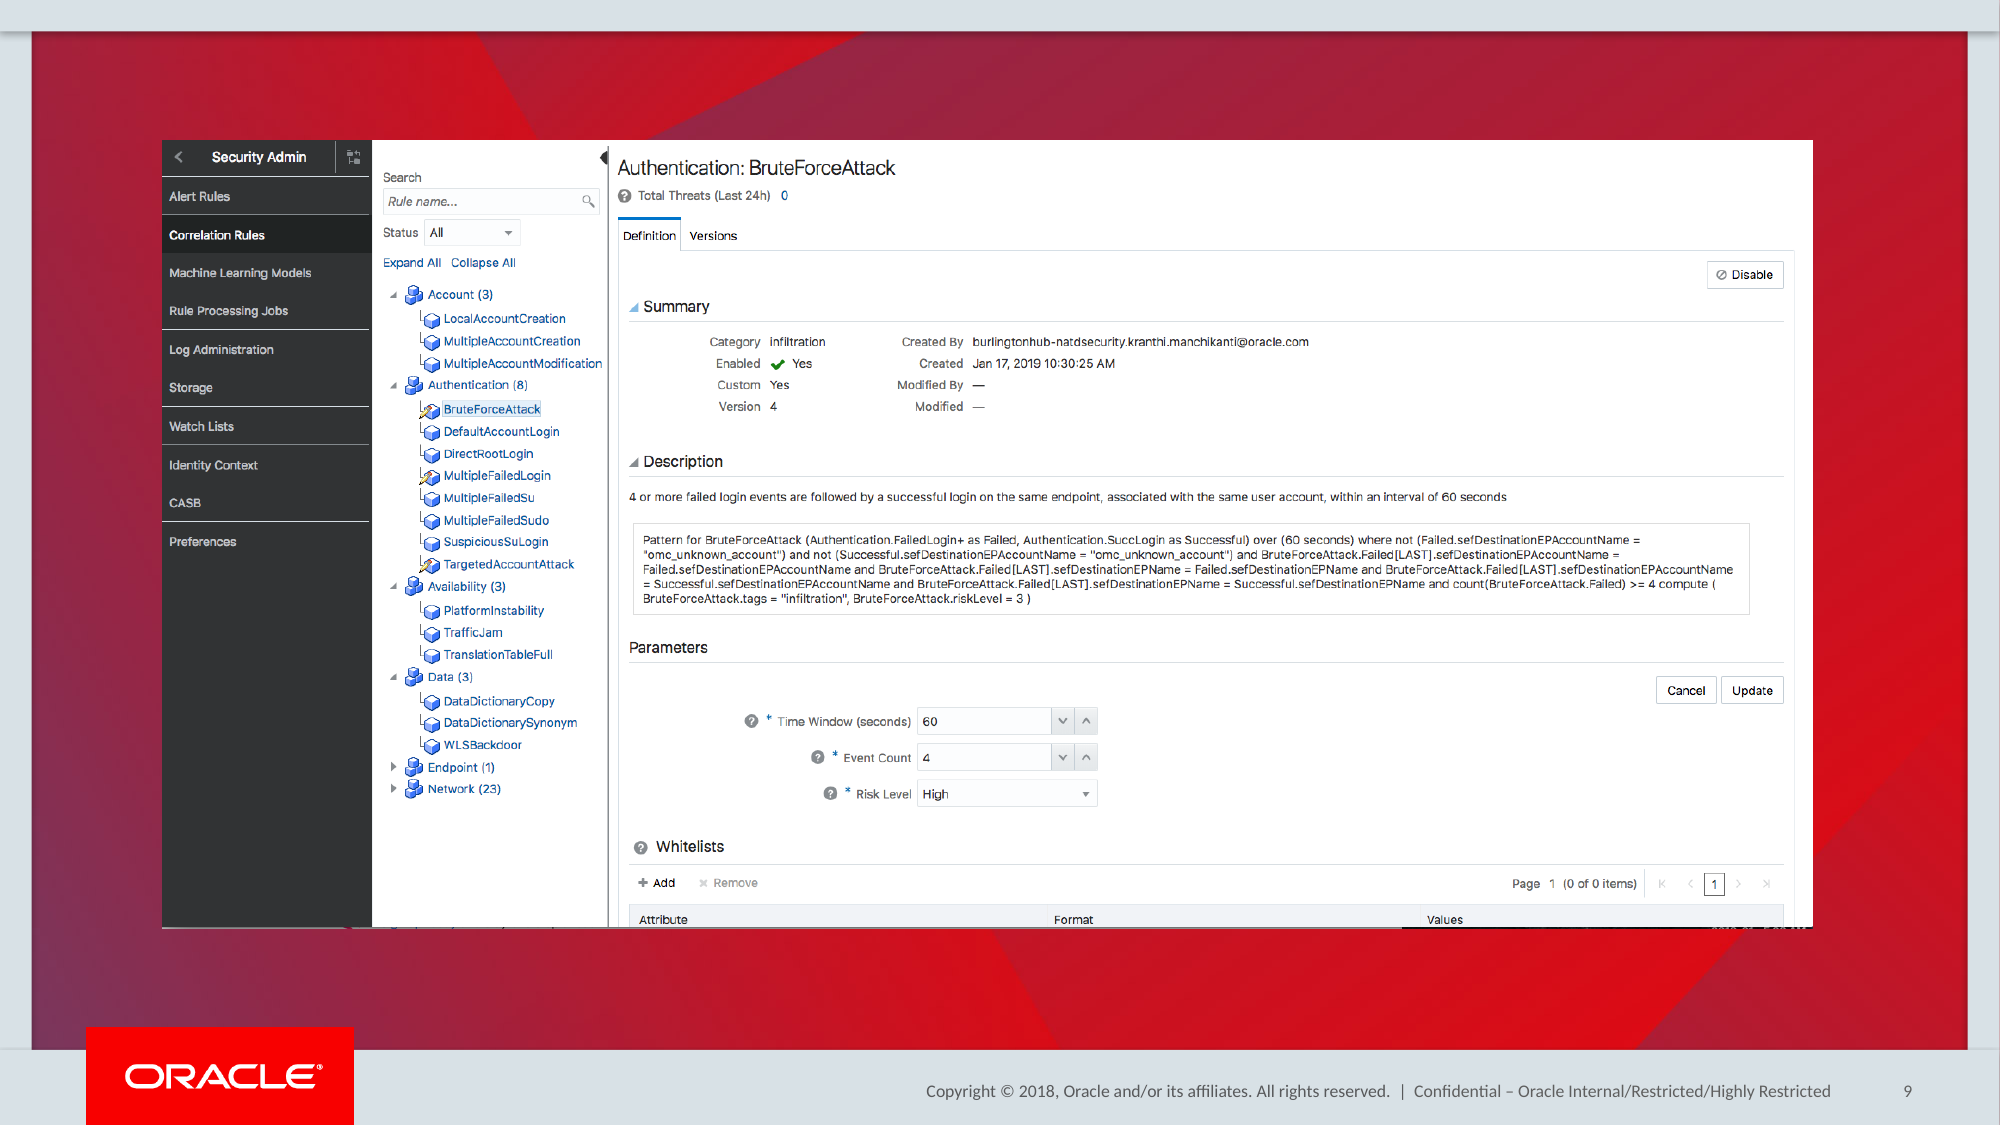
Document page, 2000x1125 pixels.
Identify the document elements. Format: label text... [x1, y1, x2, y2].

footer Confidential – Oracle Internal/Restricted/Highly Restricted [1414, 1075, 1857, 1106]
picture [32, 32, 1967, 1125]
slide_number 9 [1857, 1075, 1913, 1106]
